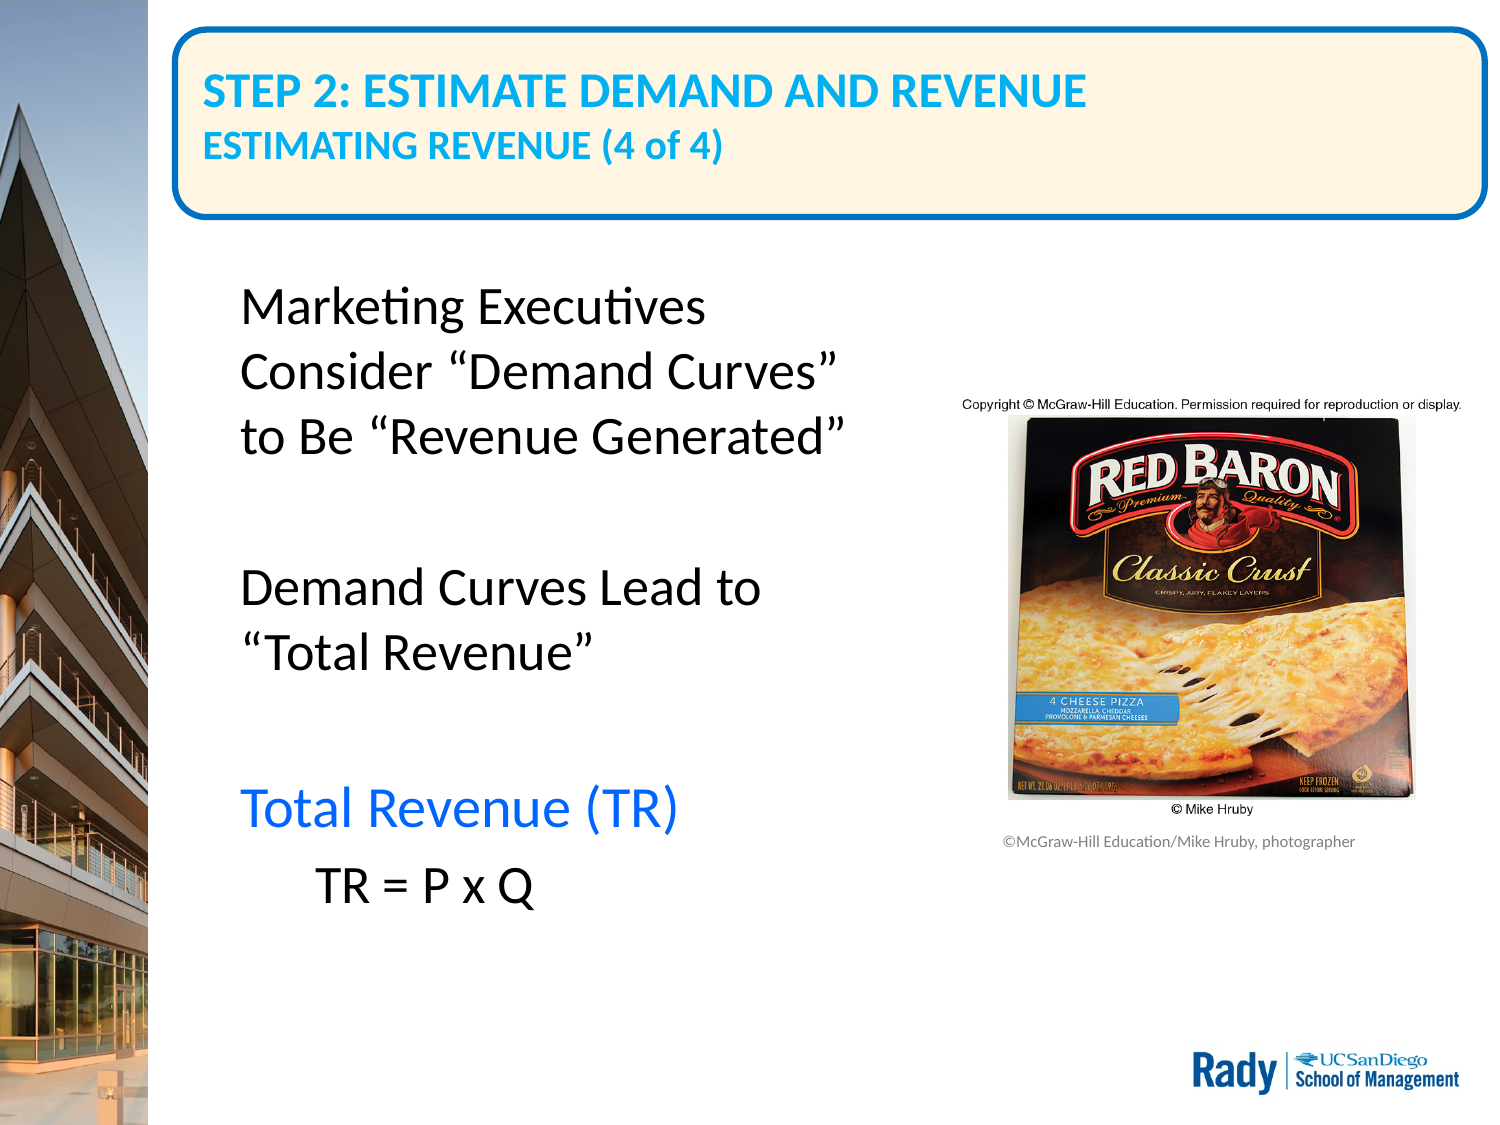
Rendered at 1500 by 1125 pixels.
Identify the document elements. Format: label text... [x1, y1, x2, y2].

list Marketing Executives Consider “Demand Curves” to Be “Revenue Generated” Demand Curves Lead to “Total Revenue” Total Revenue (TR) TR = P x Q [224, 262, 911, 953]
picture [1187, 1044, 1463, 1101]
title STEP 2: ESTIMATE DEMAND AND REVENUE ESTIMATING REVENUE (4 of 4) [187, 62, 1426, 163]
picture [962, 399, 1461, 816]
text_box ©McGraw-Hill Education/Mike Hruby, photographer [987, 823, 1500, 848]
picture [0, 0, 148, 1125]
text_box [174, 29, 1485, 218]
